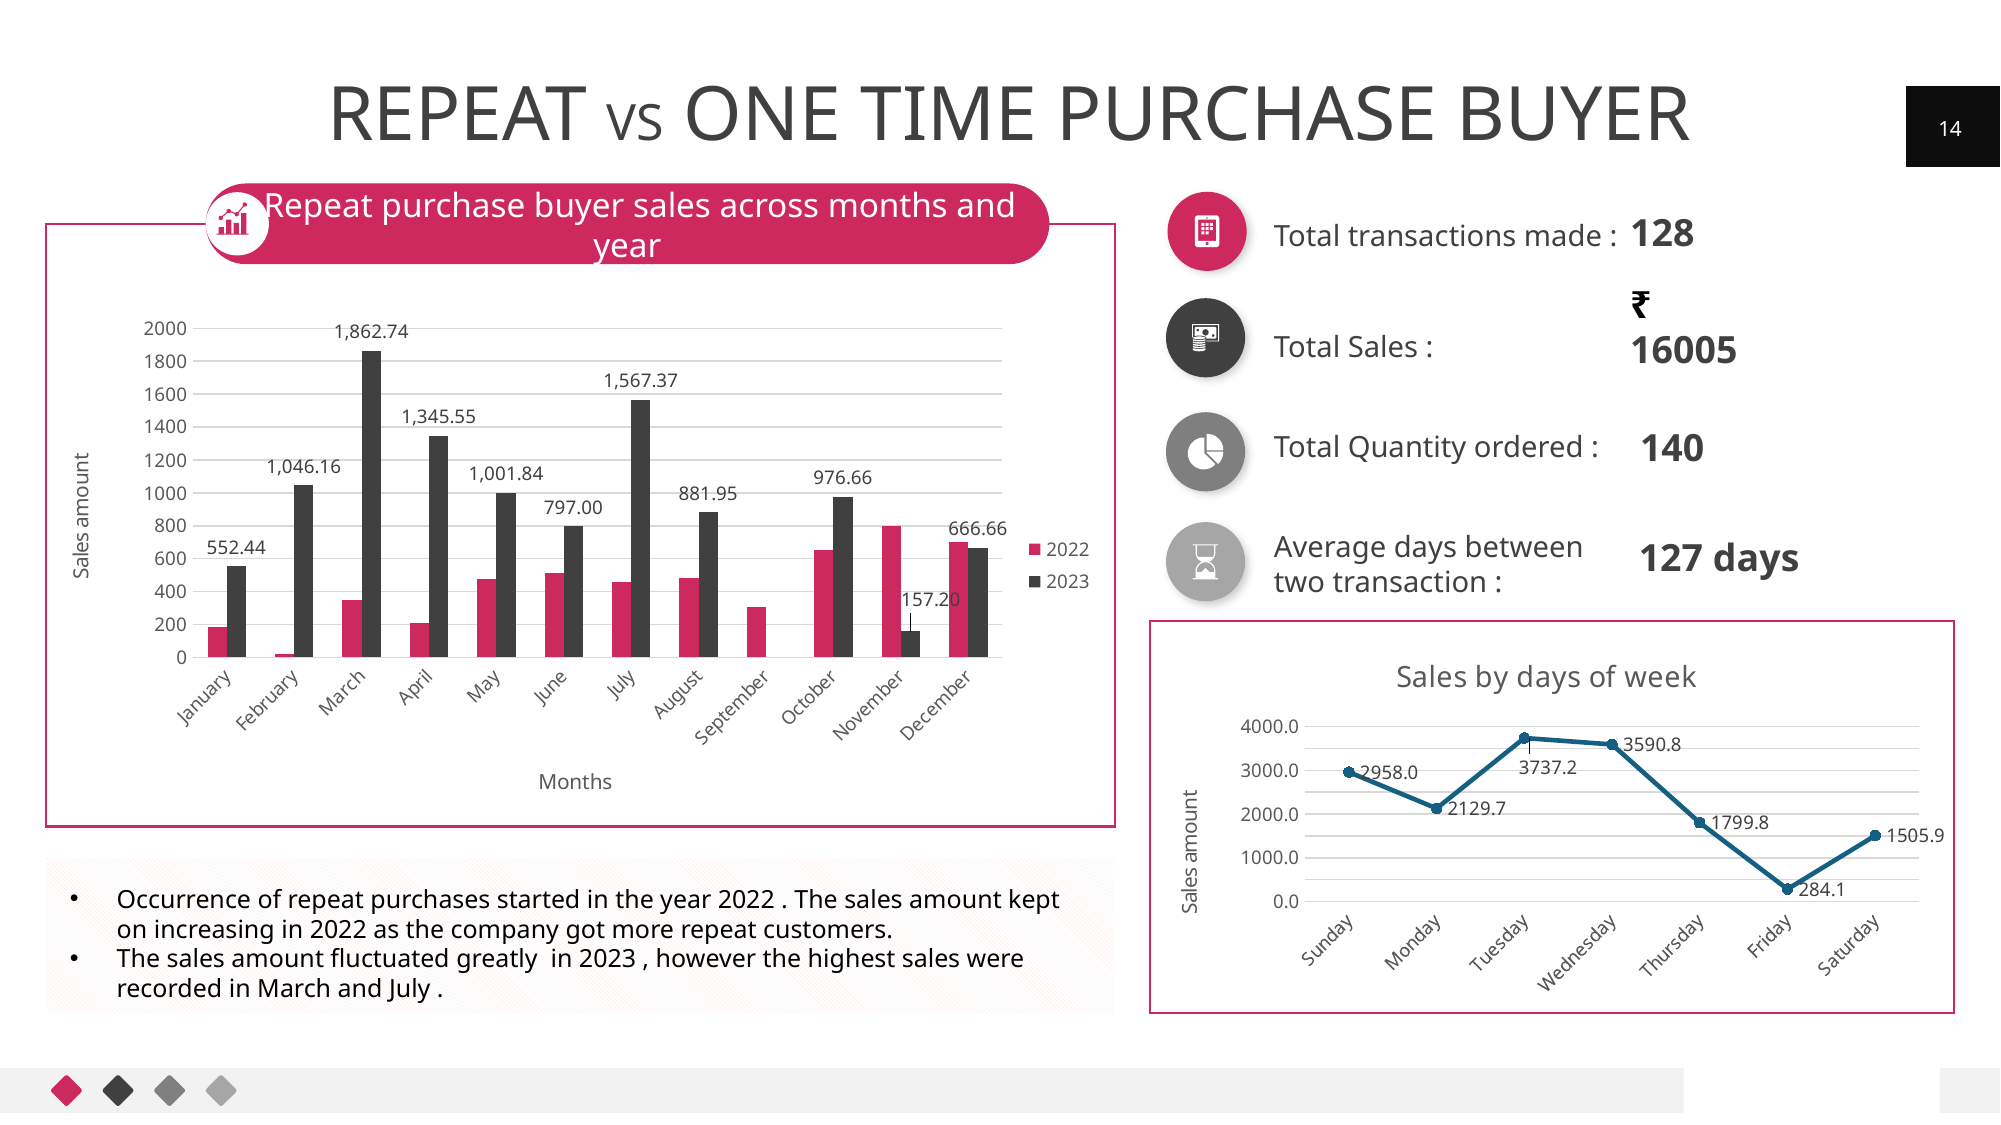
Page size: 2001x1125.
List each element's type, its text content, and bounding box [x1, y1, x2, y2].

text_box Occurrence of repeat purchases started in the year 2022 . The sales amount kept on increasing in 2022 as the company got more repeat customers. The sales amount fluctuated greatly in 2023 , however the highest sales were recorded in March and July . [55, 875, 1109, 1038]
text_box Average days between two transaction : [1274, 528, 1639, 599]
text_box [1164, 411, 1247, 493]
text_box 140 [1630, 424, 1718, 470]
text_box Repeat purchase buyer sales across months and year [207, 182, 1051, 266]
slide_number 14 [1915, 99, 1985, 160]
text_box Repeat vs one time Purchase buyer [137, 75, 1863, 157]
text_box [1164, 521, 1247, 603]
text_box [1191, 543, 1220, 581]
text_box ₹ 16005 [1630, 280, 1751, 371]
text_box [1187, 433, 1224, 470]
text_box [216, 202, 249, 235]
text_box 127 days [1638, 534, 1803, 580]
text_box [1149, 620, 1955, 1014]
text_box [45, 857, 1116, 1014]
text_box [204, 191, 270, 257]
text_box Total Quantity ordered : [1274, 428, 1630, 464]
text_box [1164, 297, 1247, 379]
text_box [1194, 215, 1220, 248]
text_box Total transactions made : [1274, 217, 1630, 253]
chart [55, 304, 1109, 827]
text_box [45, 223, 1116, 828]
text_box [1191, 324, 1220, 352]
text_box [1166, 190, 1248, 272]
text_box Total Sales : [1274, 327, 1630, 363]
chart [1158, 632, 1945, 1006]
text_box 128 [1630, 208, 1718, 254]
